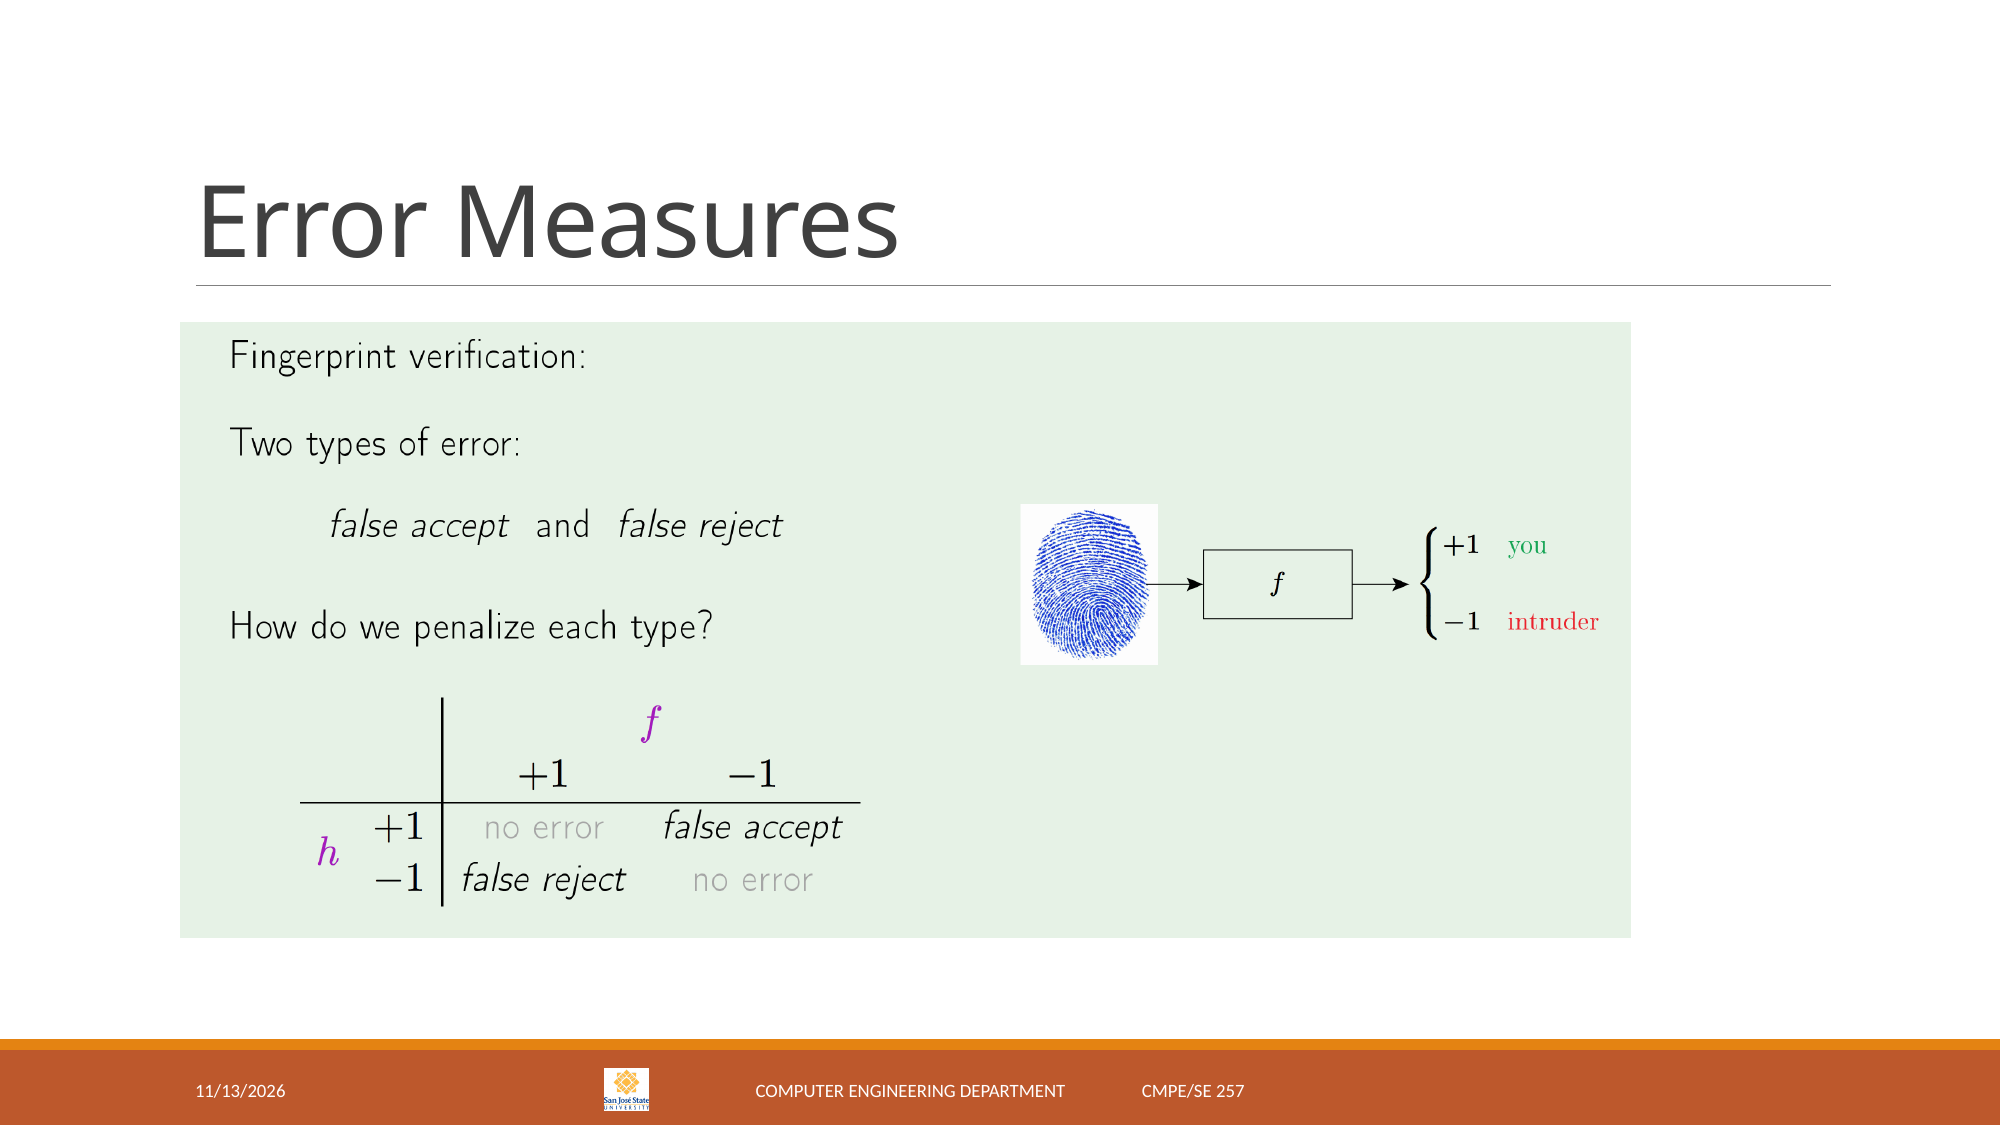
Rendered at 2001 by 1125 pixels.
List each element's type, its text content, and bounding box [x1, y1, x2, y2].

footer Computer Engineering Department CMPE/SE 257 [604, 1059, 1396, 1120]
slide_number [180, 1059, 586, 1120]
title Error Measures [180, 47, 1830, 285]
picture [179, 321, 1632, 938]
